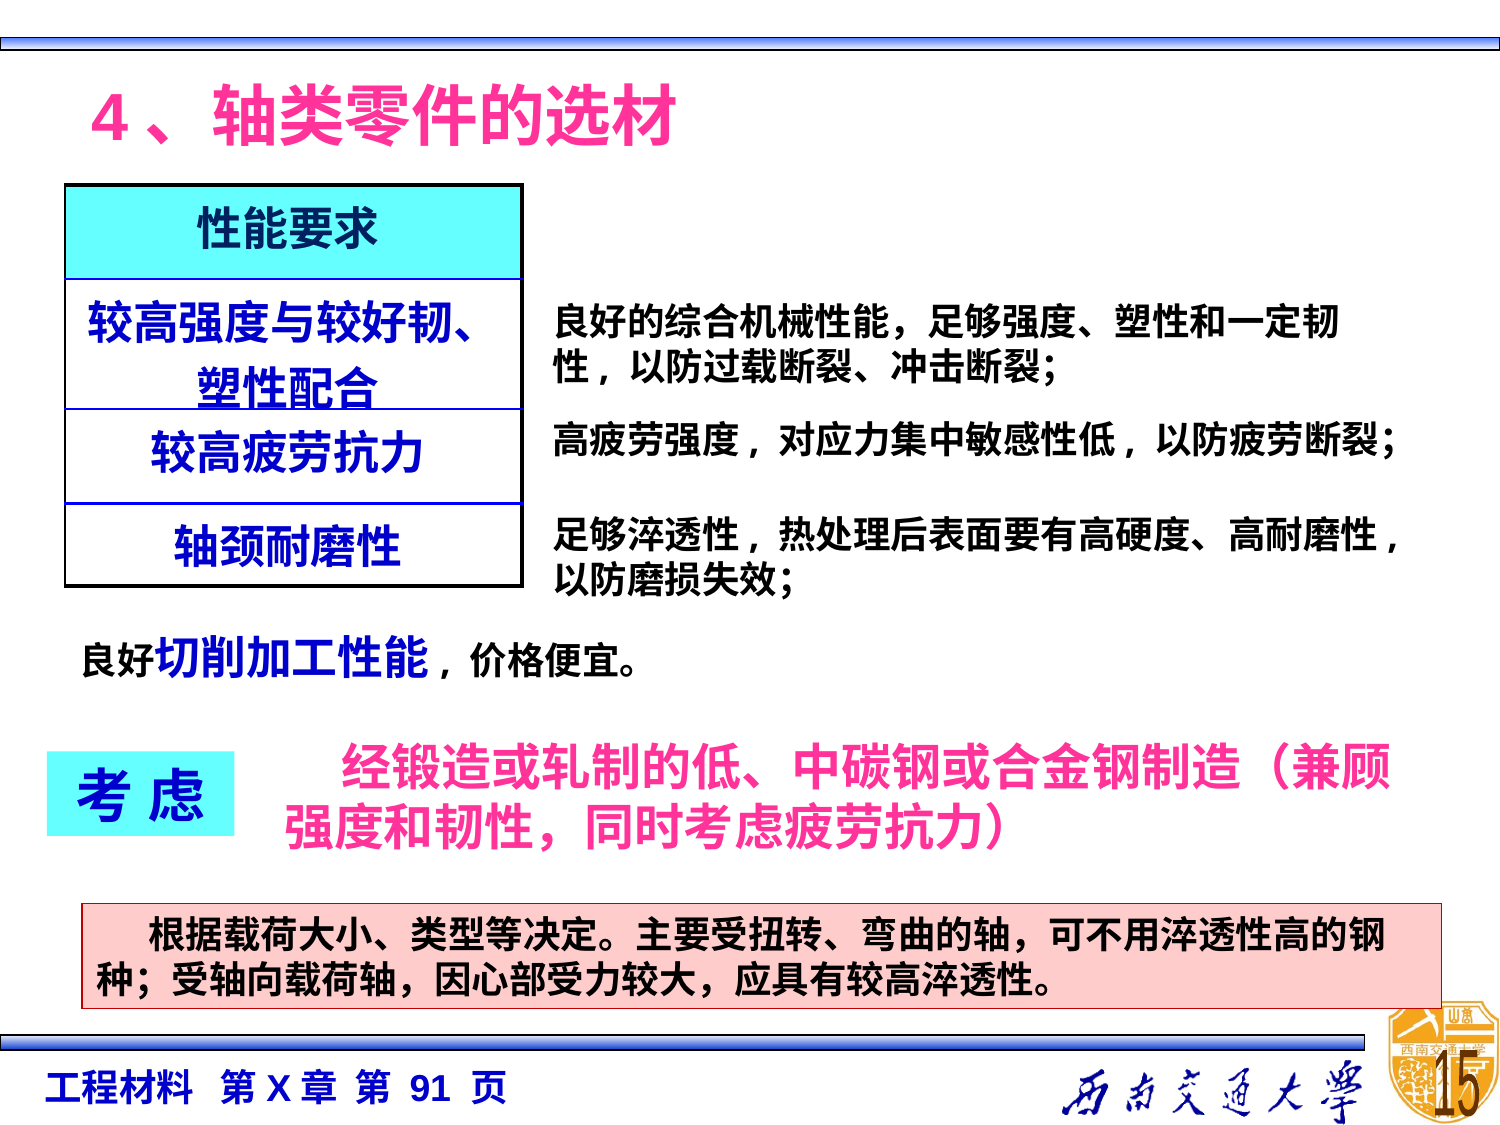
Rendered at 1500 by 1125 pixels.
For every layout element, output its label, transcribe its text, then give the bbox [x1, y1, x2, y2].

text_box 良好切削加工性能, 价格便宜。 [64, 621, 780, 692]
table_cell 较高强度与较好韧、塑性配合 [66, 280, 520, 408]
table_header 性能要求 [66, 187, 520, 278]
text_box 高疲劳强度, 对应力集中敏感性低, 以防疲劳断裂； [537, 408, 1447, 469]
text_box 良好的综合机械性能，足够强度、塑性和一定韧性, 以防过载断裂、冲击断裂； [537, 290, 1405, 396]
picture [1062, 1059, 1363, 1125]
text_box 4、轴类零件的选材 [76, 66, 745, 161]
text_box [46, 727, 1442, 1010]
table_cell 轴颈耐磨性 [66, 505, 520, 584]
text_box 足够淬透性, 热处理后表面要有高硬度、高耐磨性, 以防磨损失效； [537, 503, 1429, 609]
table_cell 较高疲劳抗力 [66, 410, 520, 502]
picture [1387, 999, 1500, 1125]
